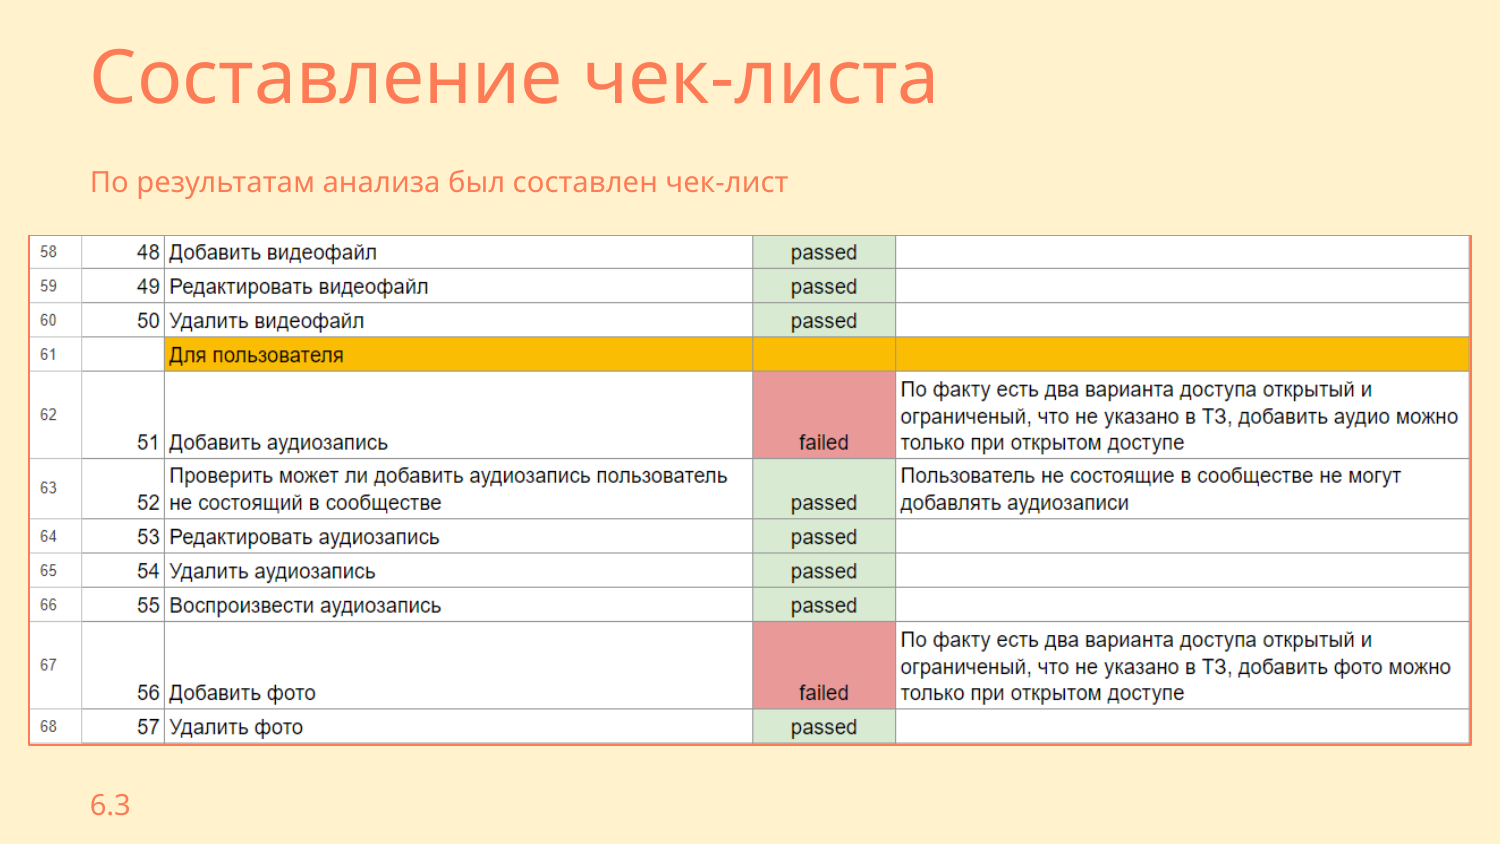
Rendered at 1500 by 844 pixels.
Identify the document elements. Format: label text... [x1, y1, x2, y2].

picture [29, 235, 1471, 745]
text_box Составление чек-листа По результатам анализа был составлен чек-лист 6.3 [0, 0, 1500, 837]
